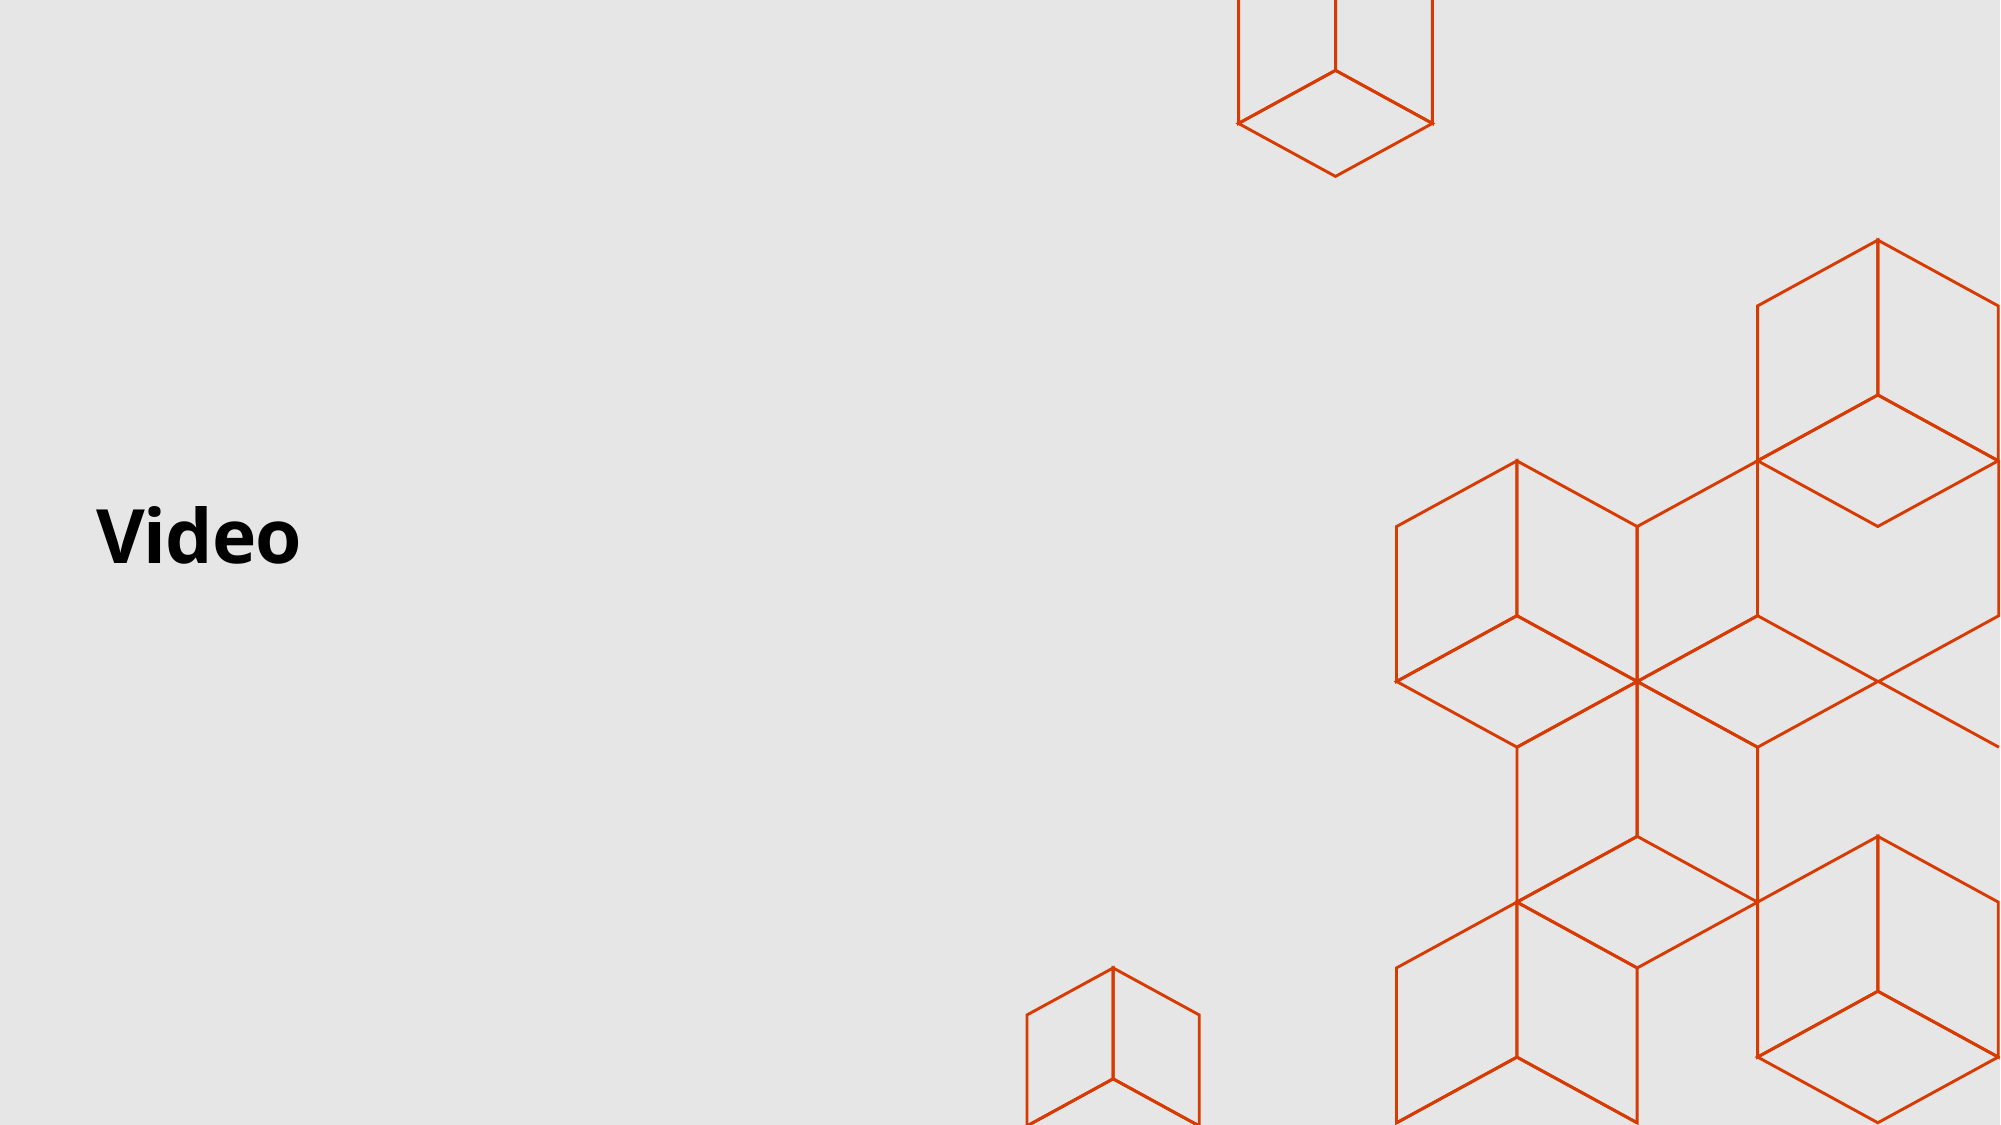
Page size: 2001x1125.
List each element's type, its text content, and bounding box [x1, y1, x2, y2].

title Video [96, 498, 1146, 580]
